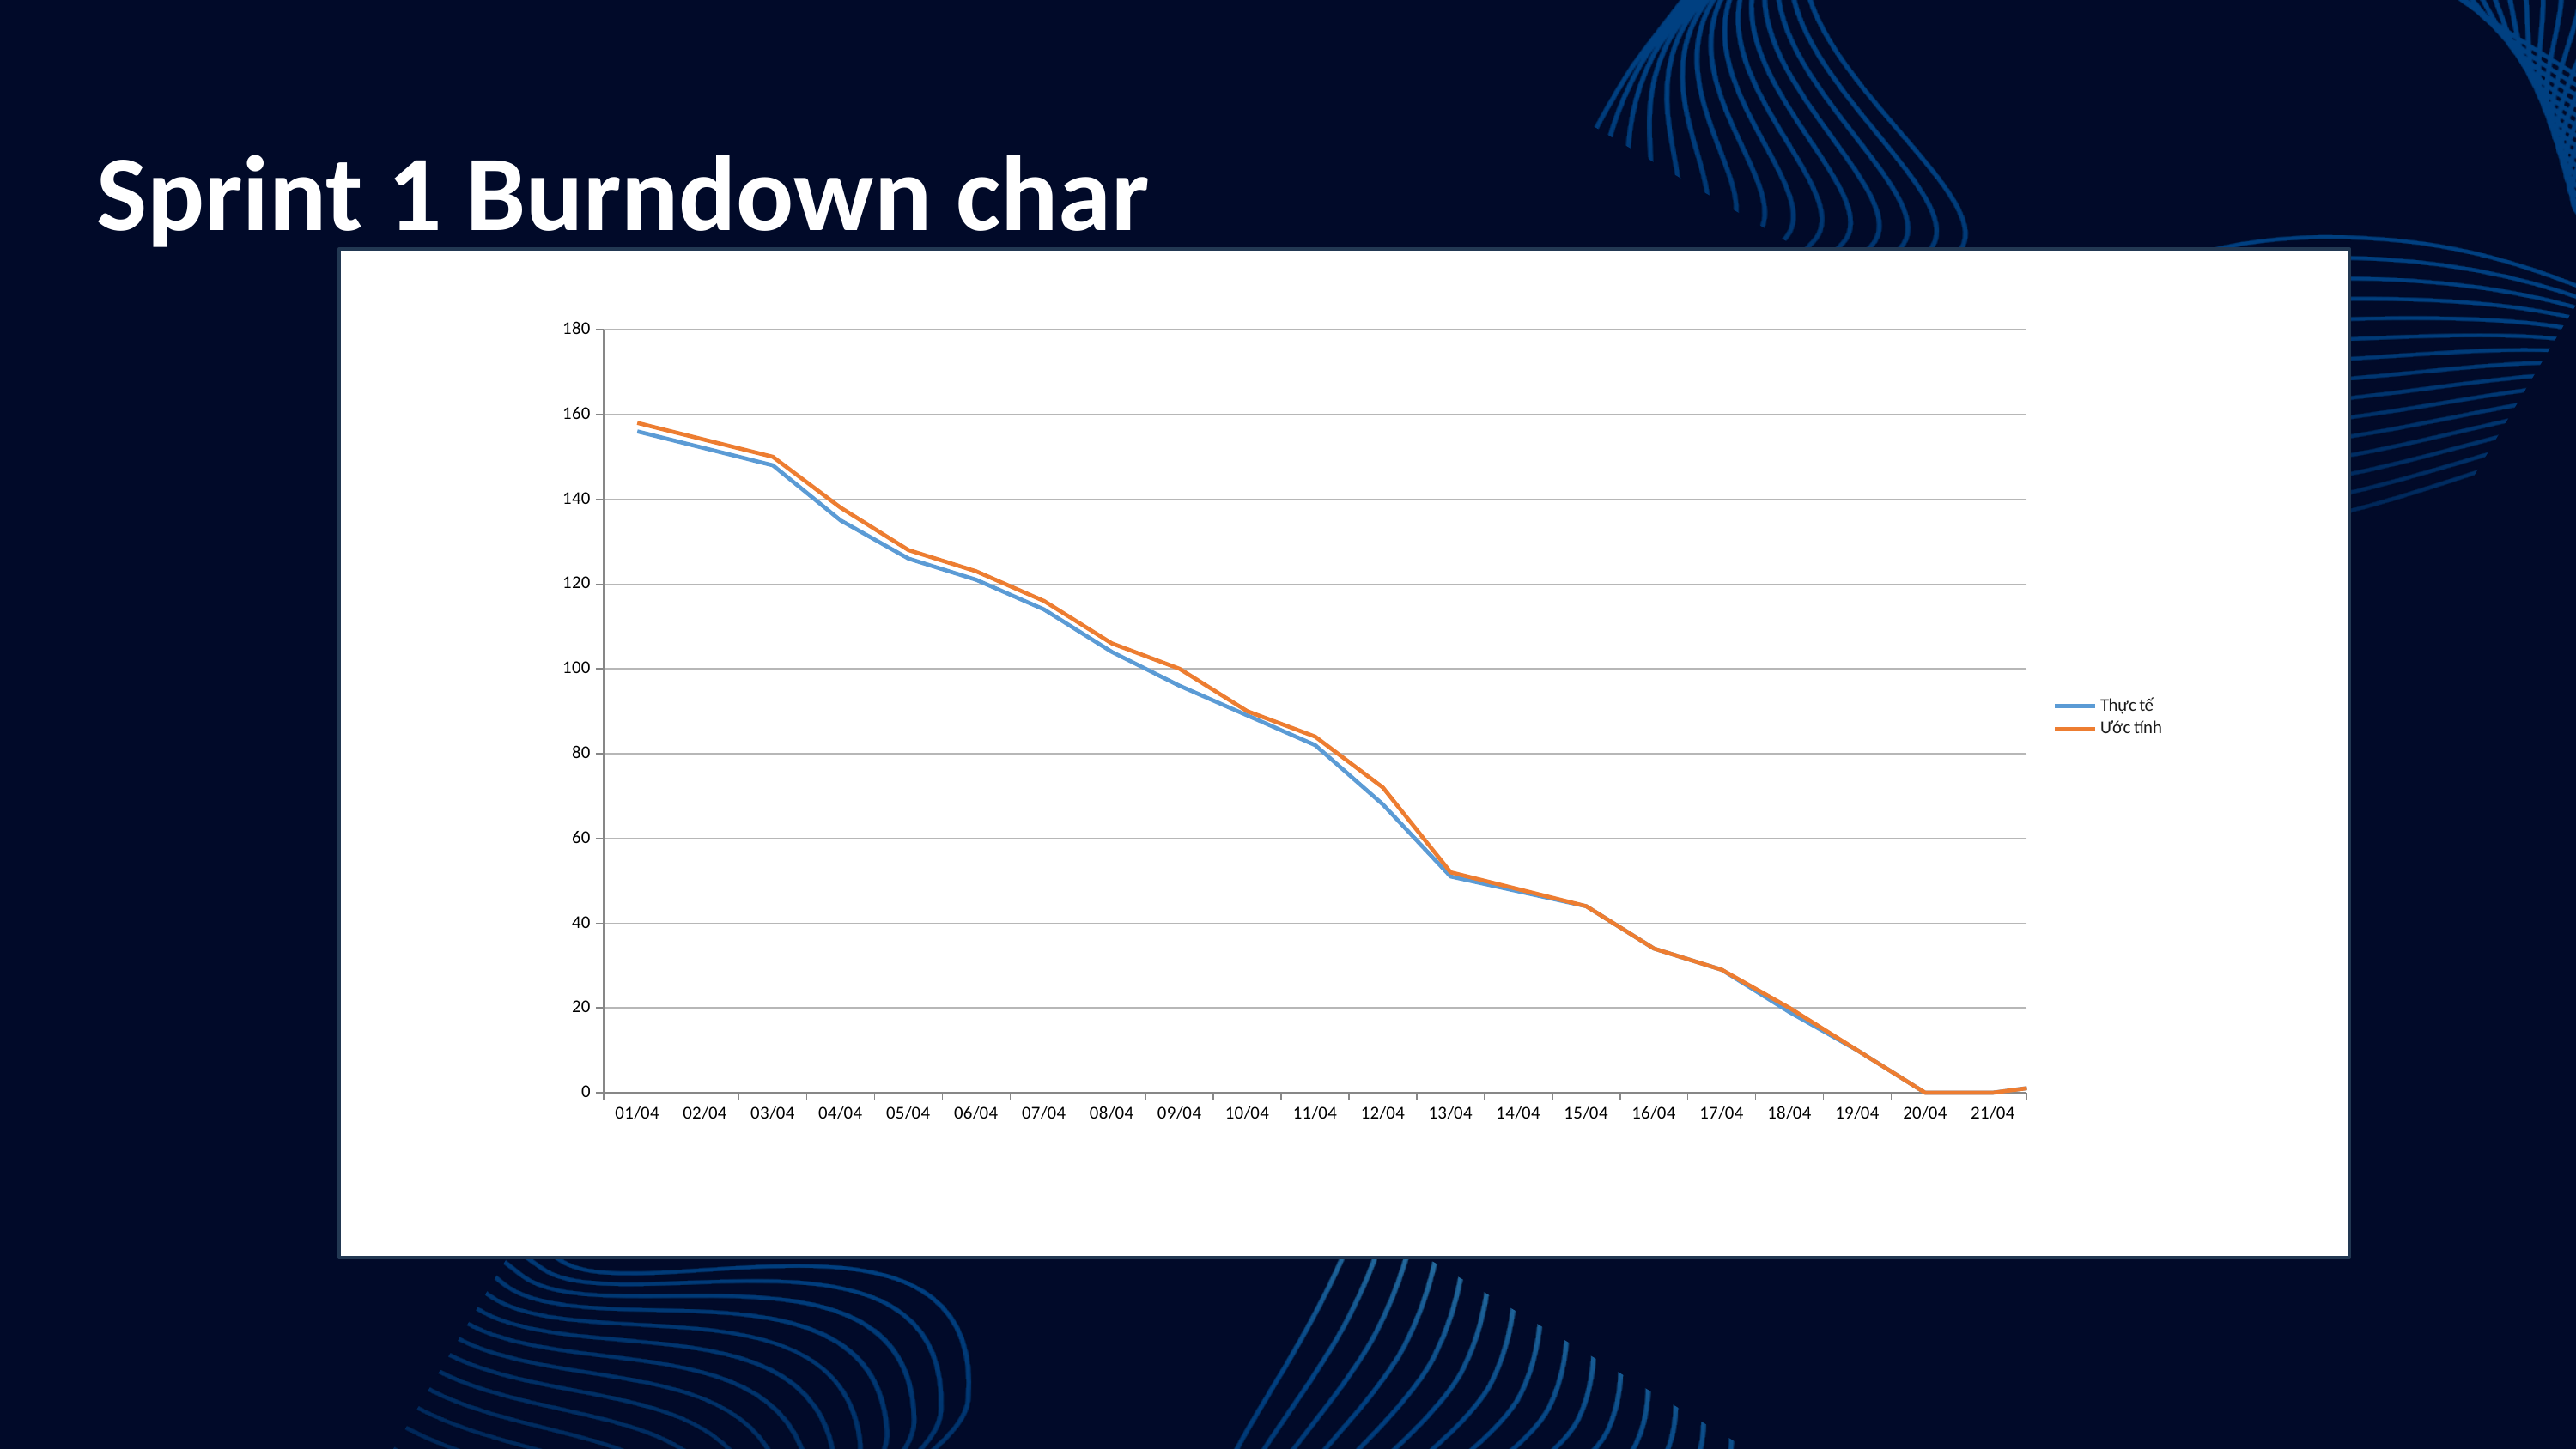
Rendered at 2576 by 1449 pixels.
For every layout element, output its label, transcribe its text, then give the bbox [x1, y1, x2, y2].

text_box [172, 237, 2518, 1202]
text_box [1381, 0, 2576, 403]
text_box Sprint 1 Burndown char [96, 70, 1406, 252]
chart [463, 255, 2179, 1180]
text_box [337, 1202, 2351, 1259]
text_box [392, 1259, 1748, 1449]
